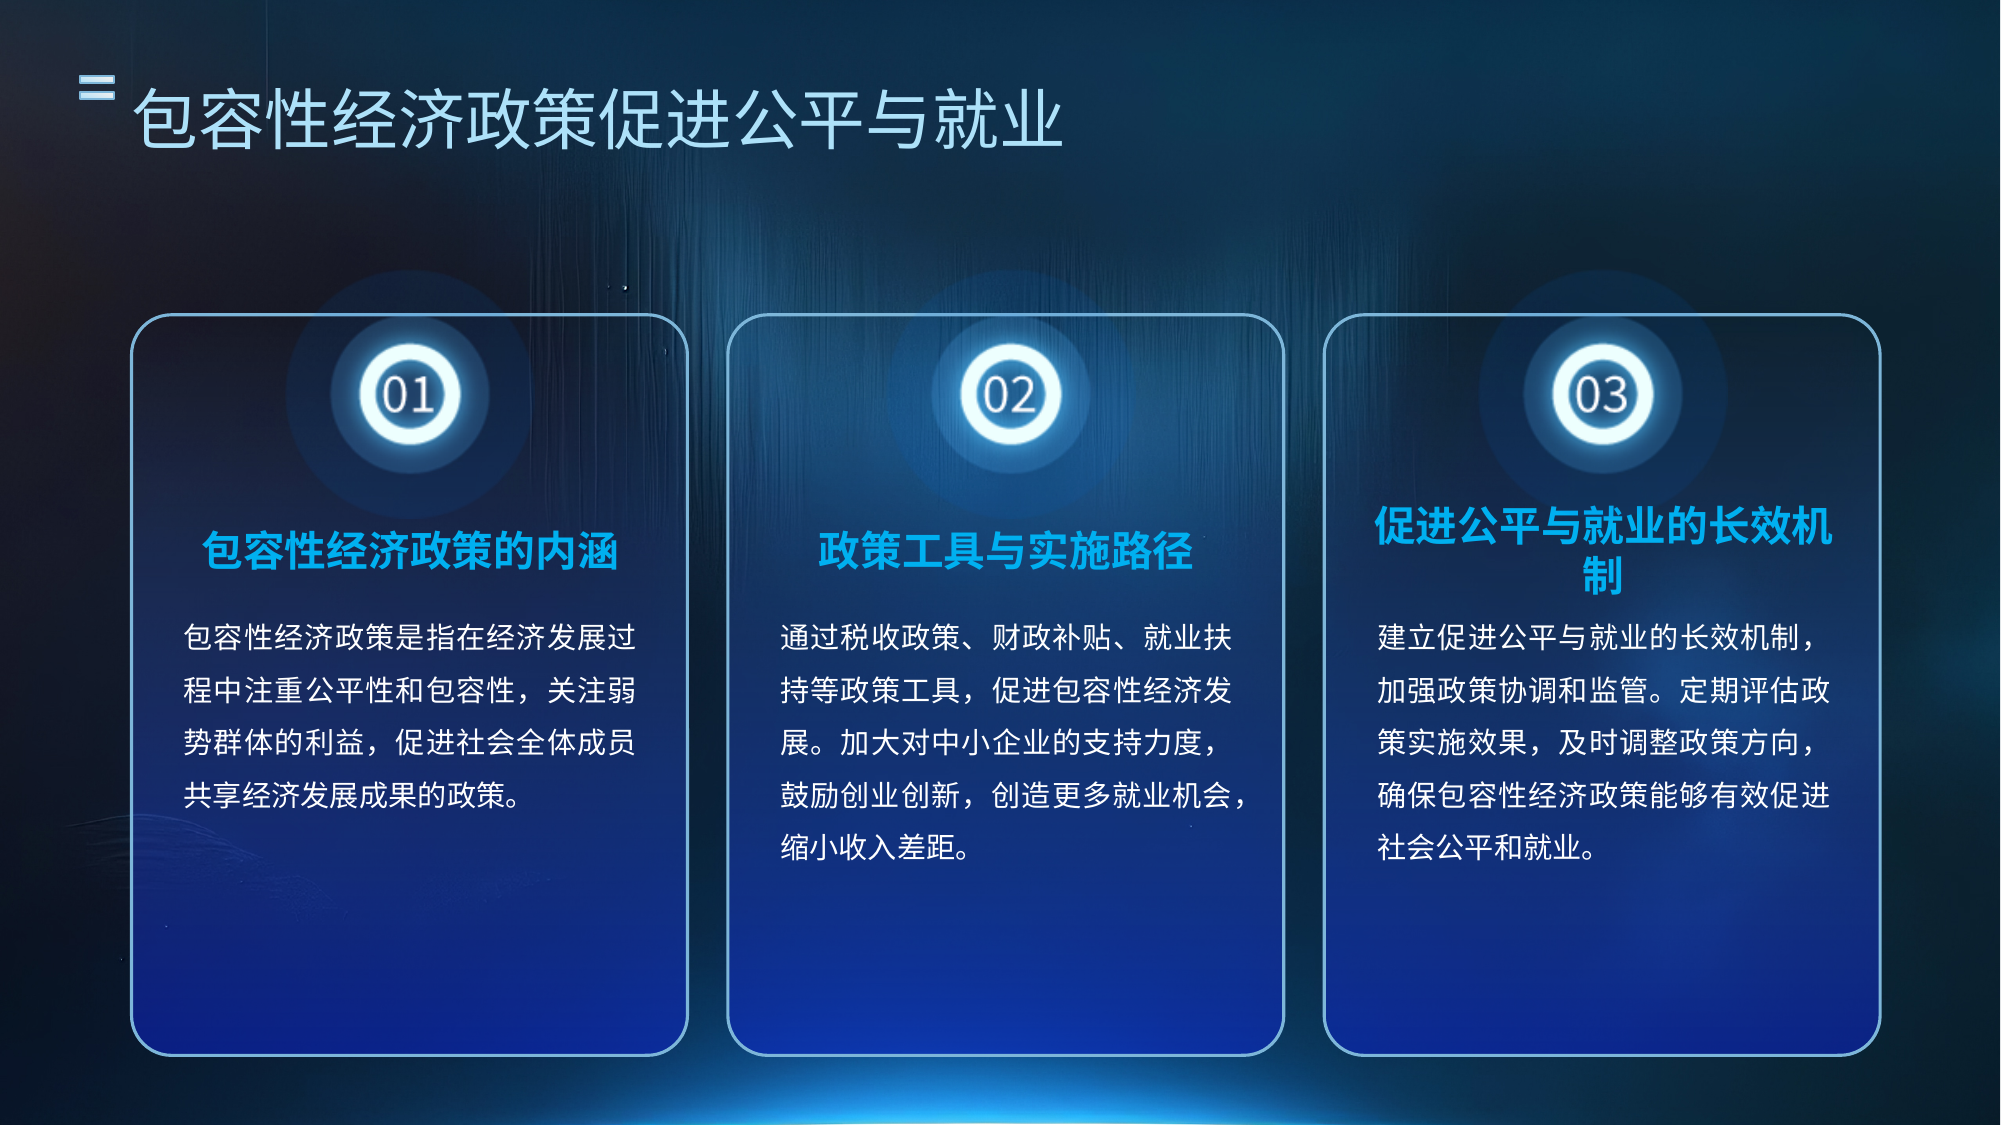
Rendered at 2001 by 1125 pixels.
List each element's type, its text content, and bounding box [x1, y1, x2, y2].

text_box 包容性经济政策的内涵 [180, 485, 641, 615]
text_box 包容性经济政策促进公平与就业 [131, 58, 1904, 178]
picture [0, 0, 2001, 1125]
text_box 通过税收政策、财政补贴、就业扶持等政策工具，促进包容性经济发展。加大对中小企业的支持力度，鼓励创业创新，创造更多就业机会，缩小收入差距。 [780, 615, 1234, 1092]
text_box 政策工具与实施路径 [776, 485, 1237, 615]
text_box [131, 314, 285, 1056]
text_box [79, 75, 115, 83]
text_box [1136, 314, 1284, 1056]
text_box [727, 314, 886, 1056]
text_box [1728, 314, 1881, 1056]
text_box 建立促进公平与就业的长效机制，加强政策协调和监管。定期评估政策实施效果，及时调整政策方向，确保包容性经济政策能够有效促进社会公平和就业。 [1377, 615, 1831, 1092]
text_box [535, 314, 688, 1056]
text_box 促进公平与就业的长效机制 [1373, 485, 1834, 615]
text_box [1324, 314, 1478, 1056]
text_box 包容性经济政策是指在经济发展过程中注重公平性和包容性，关注弱势群体的利益，促进社会全体成员共享经济发展成果的政策。 [183, 615, 637, 1092]
text_box [79, 91, 115, 99]
